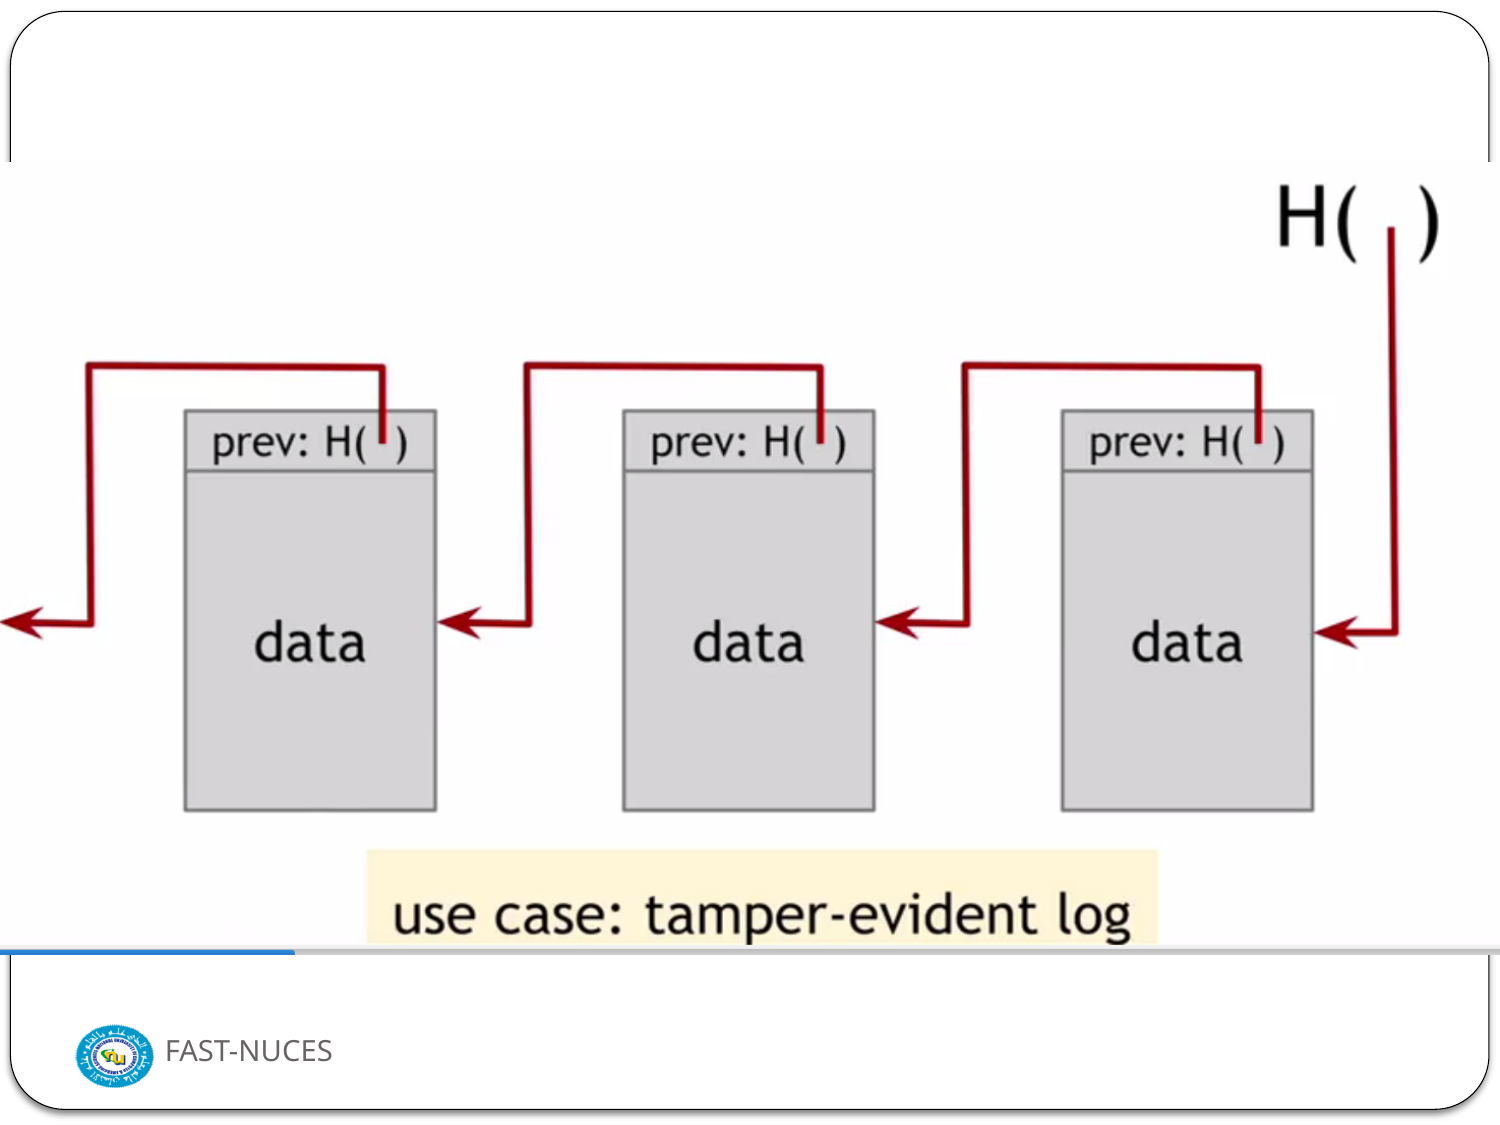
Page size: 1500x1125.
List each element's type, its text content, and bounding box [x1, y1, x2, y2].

picture [91, 1038, 138, 1075]
text_box FAST-NUCES [149, 1012, 800, 1088]
picture [0, 162, 1500, 955]
picture [123, 1060, 154, 1088]
picture [74, 1024, 154, 1088]
